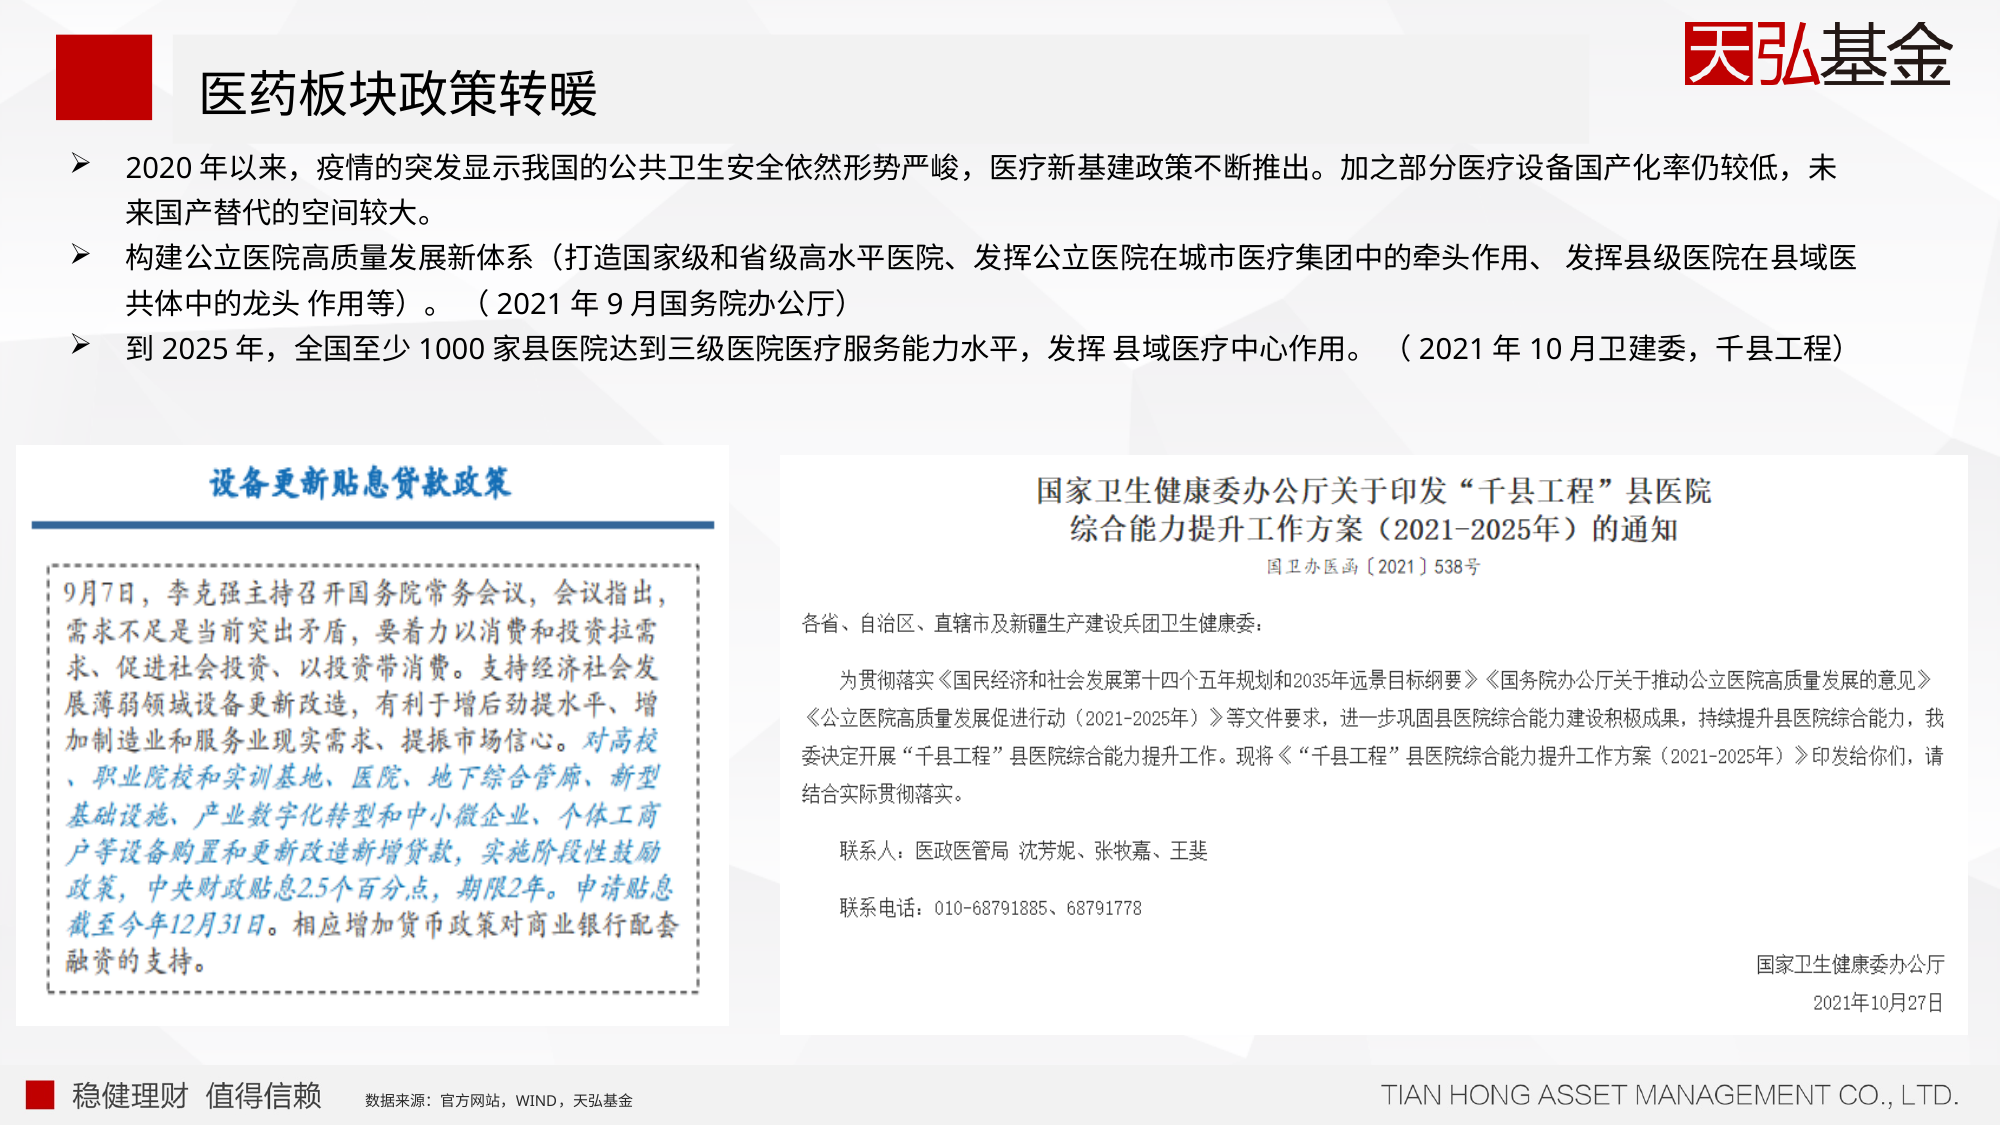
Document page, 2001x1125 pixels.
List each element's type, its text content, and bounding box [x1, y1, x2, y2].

picture [0, 0, 2000, 1125]
text_box 数据来源：官方网站，WIND，天弘基金 [350, 1083, 818, 1119]
title 医药板块政策转暖 [183, 47, 1513, 138]
text_box 2020年以来，疫情的突发显示我国的公共卫生安全依然形势严峻，医疗新基建政策不断推出。加之部分医疗设备国产化率仍较低，未来国产替代的空间较大。 构建公立医院高质量发展新体系（打造国家级和省级高水平医院、发挥公立医院在城市医疗集团中的牵头作用、 发挥县级医院在县域医共体中的龙头 作用等）。 （2021年9月国务院办公厅） 到2025年，全国至少1000家县医院达到三级医院医疗服务能力水平，发挥 县域医疗中心作用。 （2021年10月卫建委，千县工程） [54, 172, 1880, 333]
